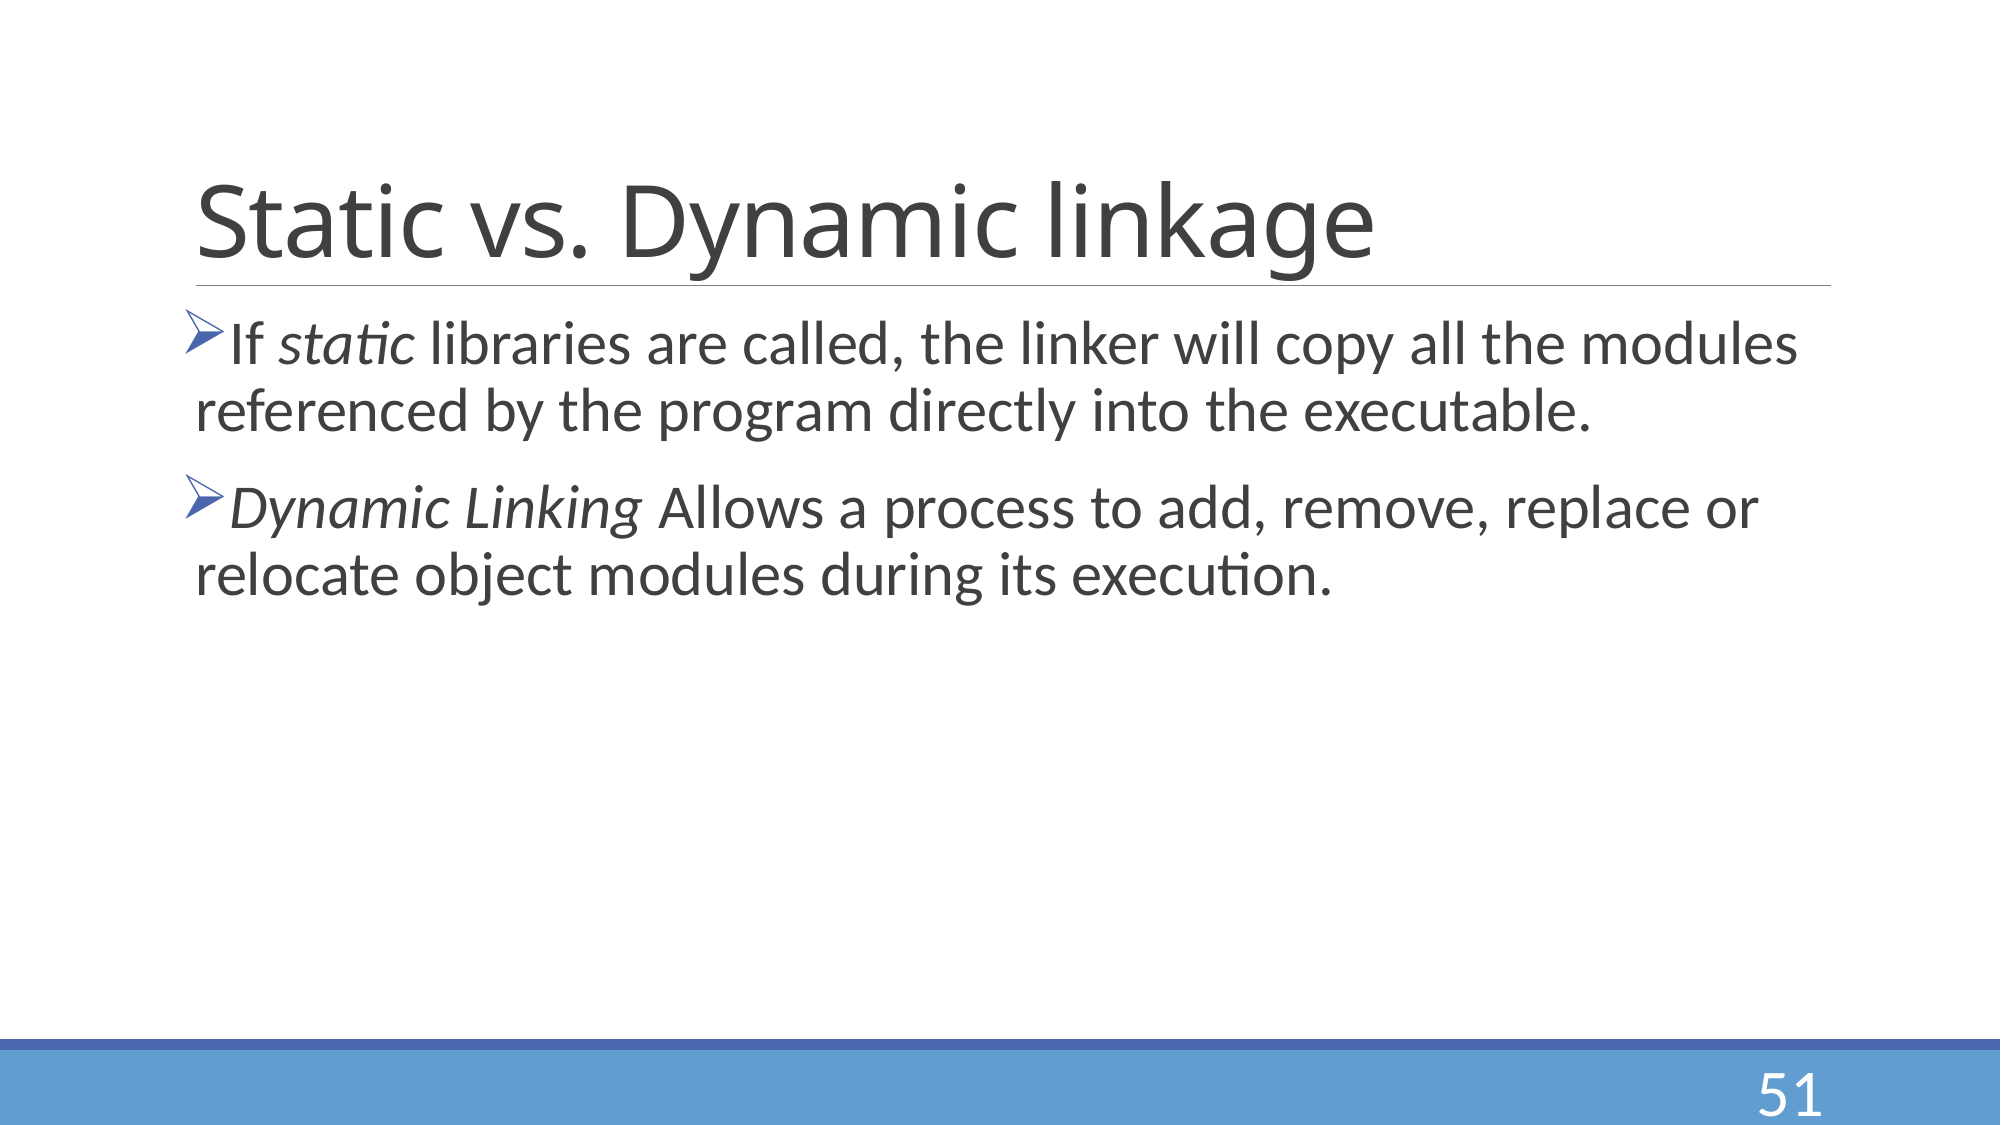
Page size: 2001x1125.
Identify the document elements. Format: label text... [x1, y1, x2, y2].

slide_number 51 [1624, 1059, 1840, 1120]
list If static libraries are called, the linker will copy all the modules referenced by the program directly into the executable. Dynamic Linking Allows a process to add, remove, replace or relocate object modules during its execution. [180, 302, 1830, 963]
title Static vs. Dynamic linkage [180, 47, 1830, 285]
